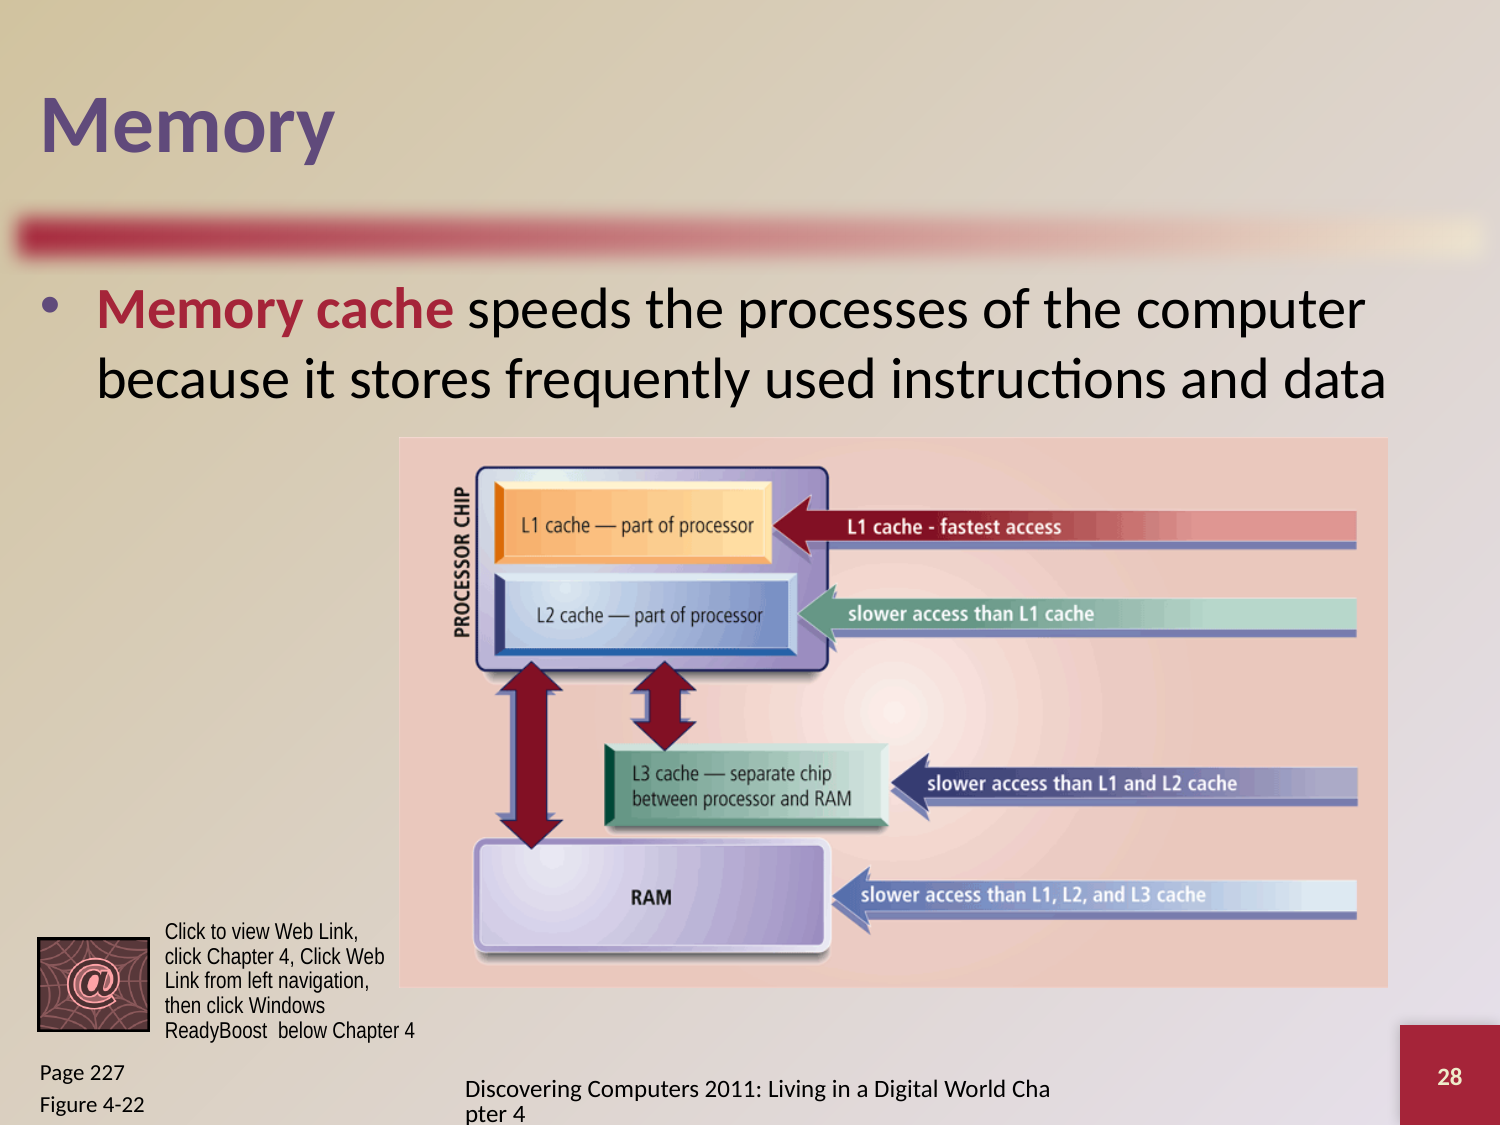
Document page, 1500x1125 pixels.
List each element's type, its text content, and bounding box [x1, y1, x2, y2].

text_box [37, 912, 438, 1053]
list Page 227 Figure 4-22 [24, 1050, 300, 1125]
slide_number 28 [1400, 1025, 1500, 1125]
picture [399, 437, 1388, 989]
footer Discovering Computers 2011: Living in a Digital World Chapter 4 [450, 1050, 1075, 1125]
list Memory cache speeds the processes of the computer because it stores frequently used instructions and data [24, 262, 1475, 1025]
title Memory [24, 24, 1475, 213]
